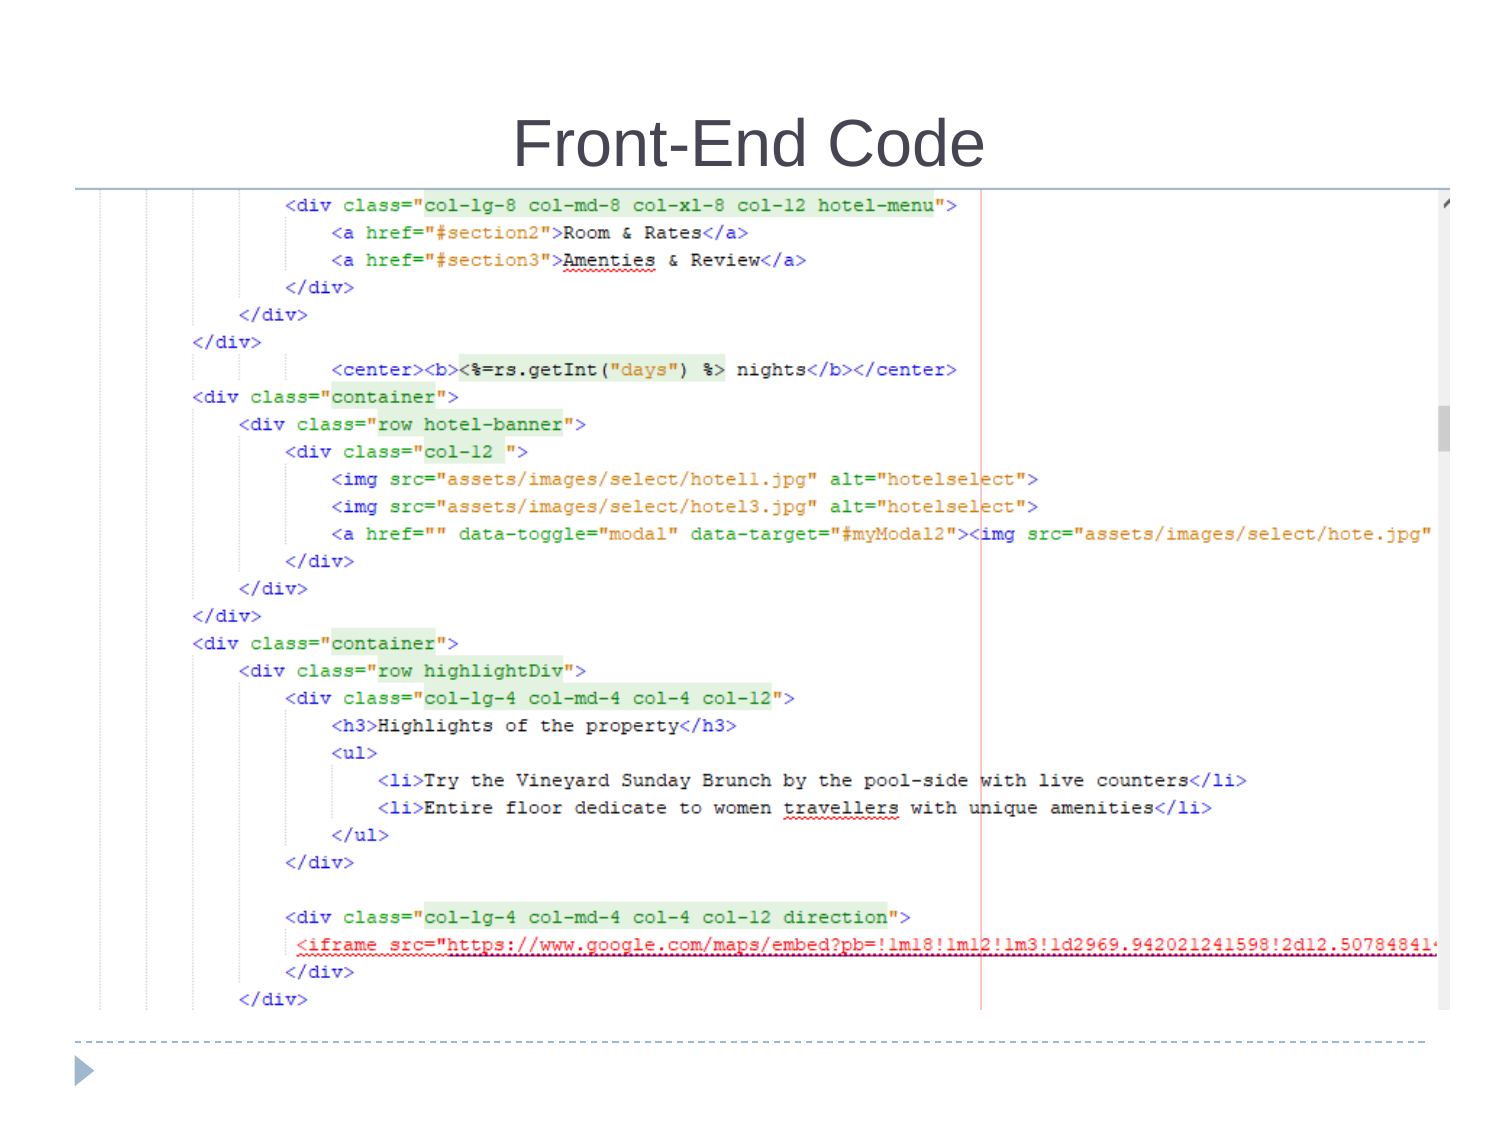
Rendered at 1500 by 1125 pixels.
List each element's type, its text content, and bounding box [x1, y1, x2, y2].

title Front-End Code [75, 24, 1425, 186]
picture [74, 187, 1450, 1011]
